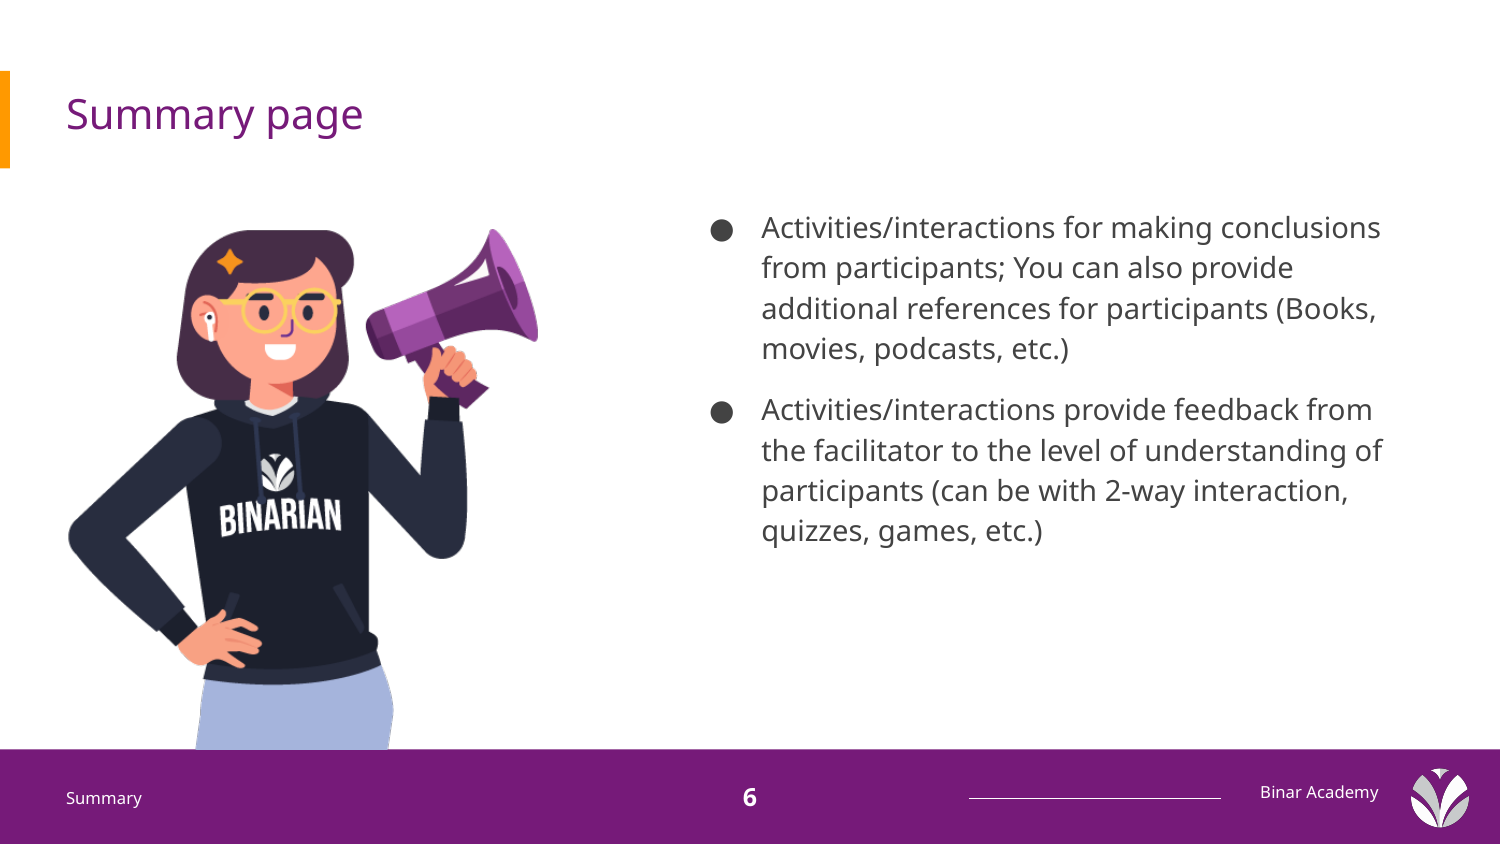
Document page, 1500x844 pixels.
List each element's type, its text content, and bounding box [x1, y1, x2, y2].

list Activities/interactions for making conclusions from participants; You can also provide additional references for participants (Books, movies, podcasts, etc.) Activities/interactions provide feedback from the facilitator to the level of understanding of participants (can be with 2-way interaction, quizzes, games, etc.) [671, 189, 1406, 750]
title Summary [51, 751, 751, 844]
title Summary page [51, 72, 1449, 167]
picture [39, 207, 582, 750]
picture [1402, 760, 1478, 836]
text_box ‹#› [704, 765, 795, 831]
